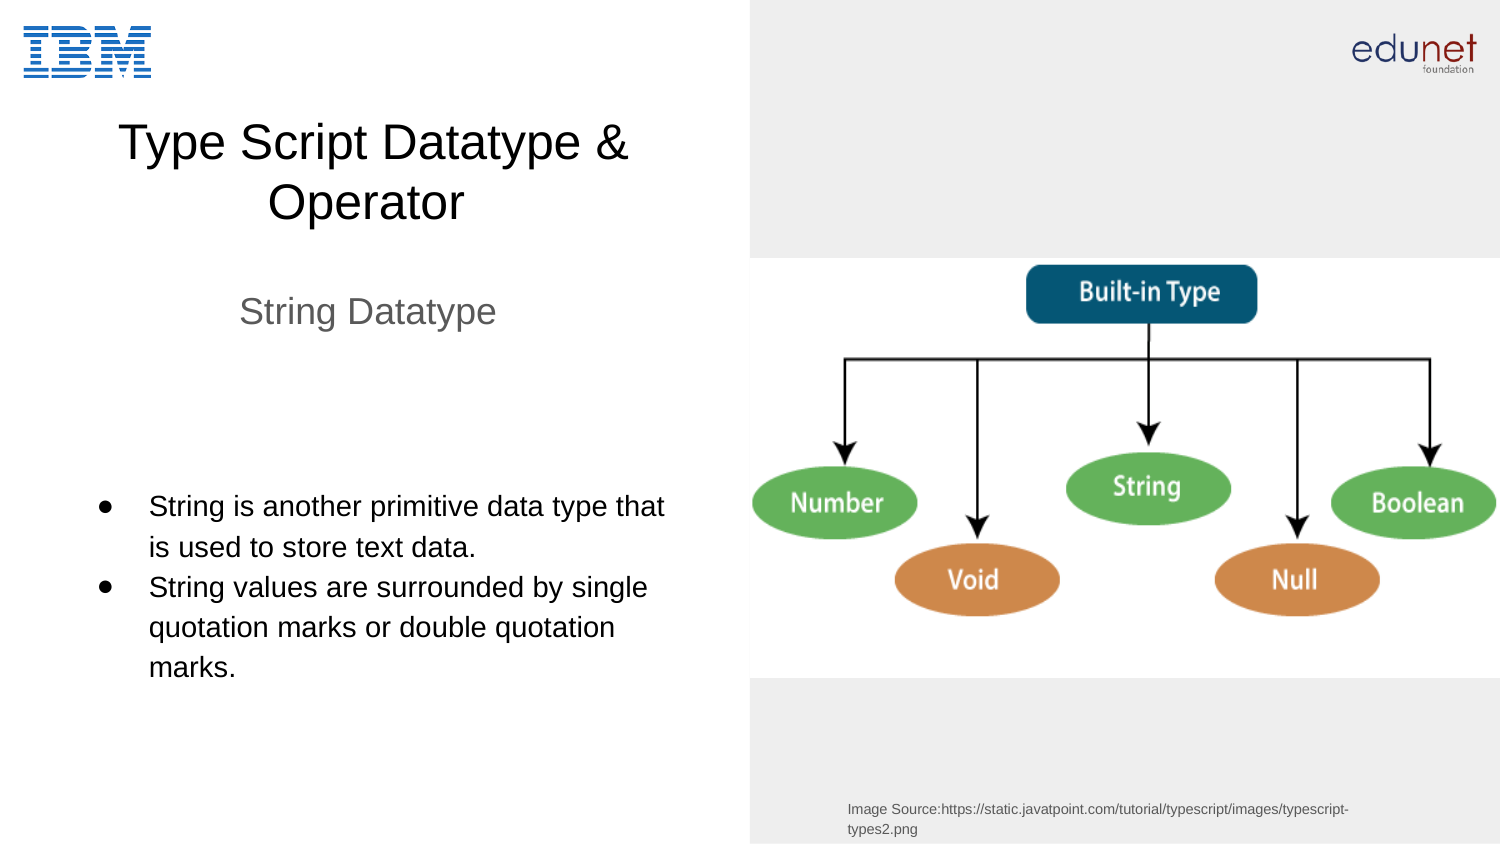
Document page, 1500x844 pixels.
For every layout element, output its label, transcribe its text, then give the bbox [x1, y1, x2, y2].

picture [749, 258, 1500, 678]
picture [23, 26, 151, 78]
title Type Script Datatype & Operator [41, 117, 706, 223]
list String is another primitive data type that is used to store text data. String values are surrounded by single quotation marks or double quotation marks. [58, 439, 689, 727]
picture [1350, 26, 1480, 78]
subtitle String Datatype [41, 257, 706, 363]
list Image Source:https://static.javatpoint.com/tutorial/typescript/images/typescript-types2.png [832, 782, 1390, 812]
